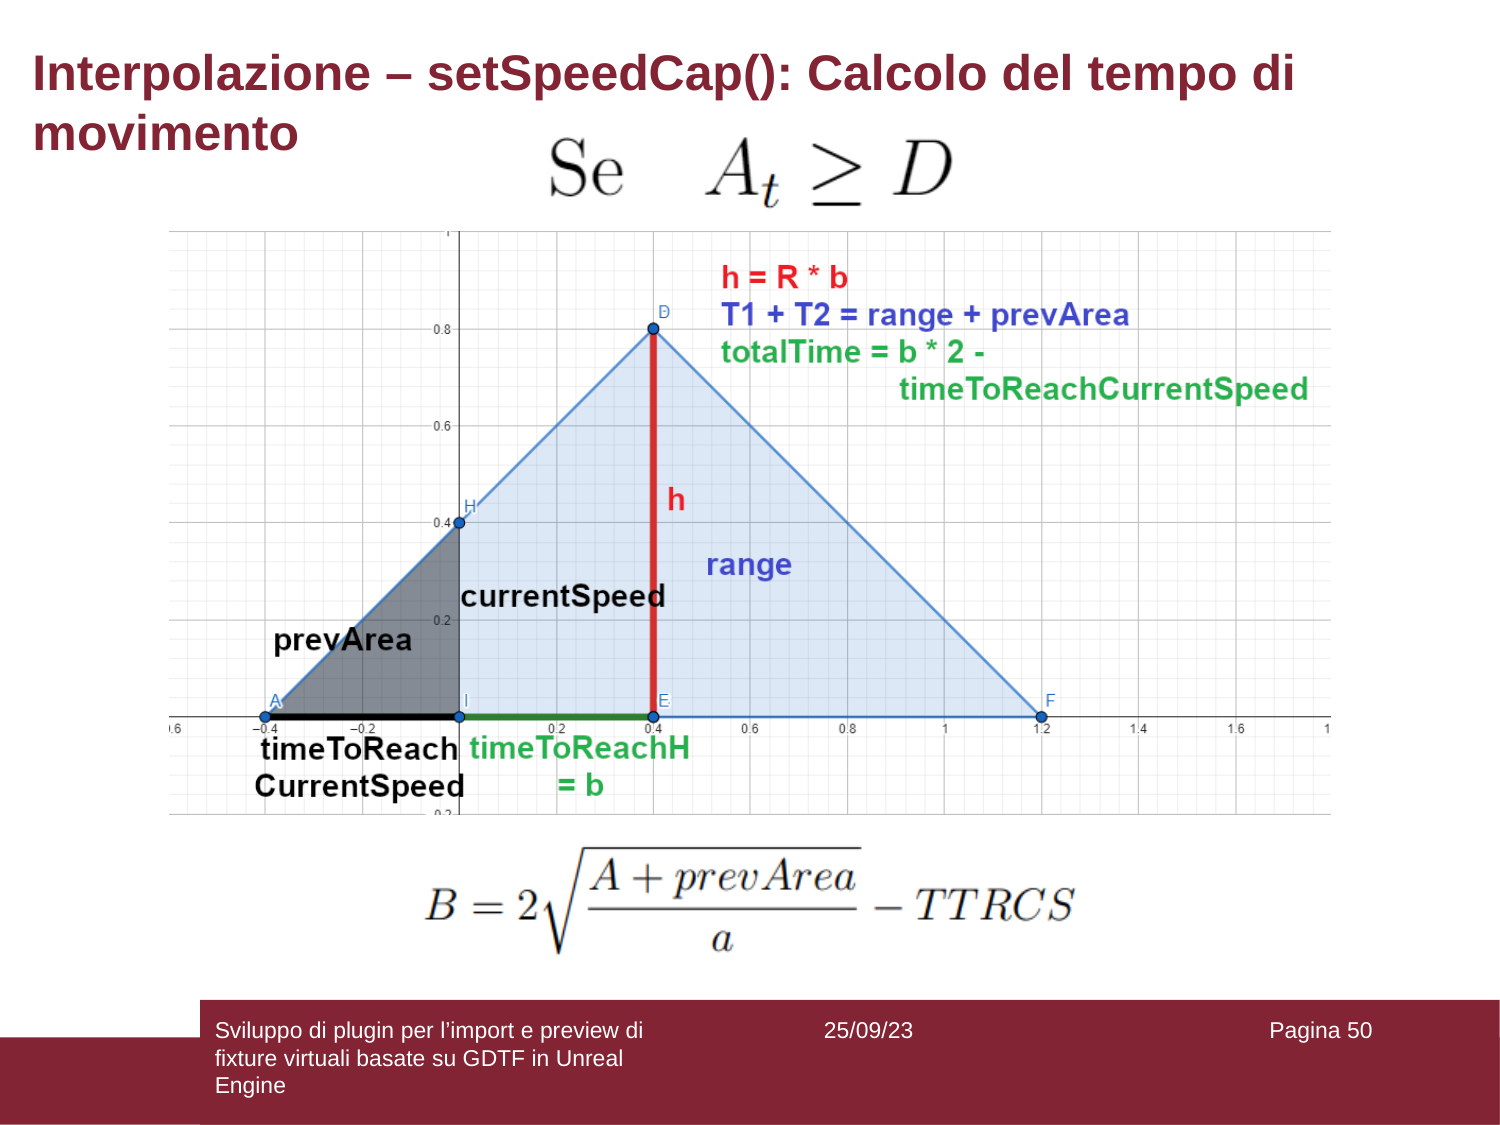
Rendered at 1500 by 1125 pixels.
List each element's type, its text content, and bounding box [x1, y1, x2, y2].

picture [405, 835, 1095, 970]
text_box 25/09/23 [712, 1008, 1025, 1084]
text_box Sviluppo di plugin per l’import e preview di fixture virtuali basate su GDTF in Unreal Engine [200, 1008, 675, 1106]
text_box Interpolazione – setSpeedCap(): Calcolo del tempo di movimento [17, 33, 1500, 211]
picture [169, 231, 1331, 815]
text_box Pagina 50 [1074, 1008, 1388, 1084]
picture [536, 125, 964, 222]
